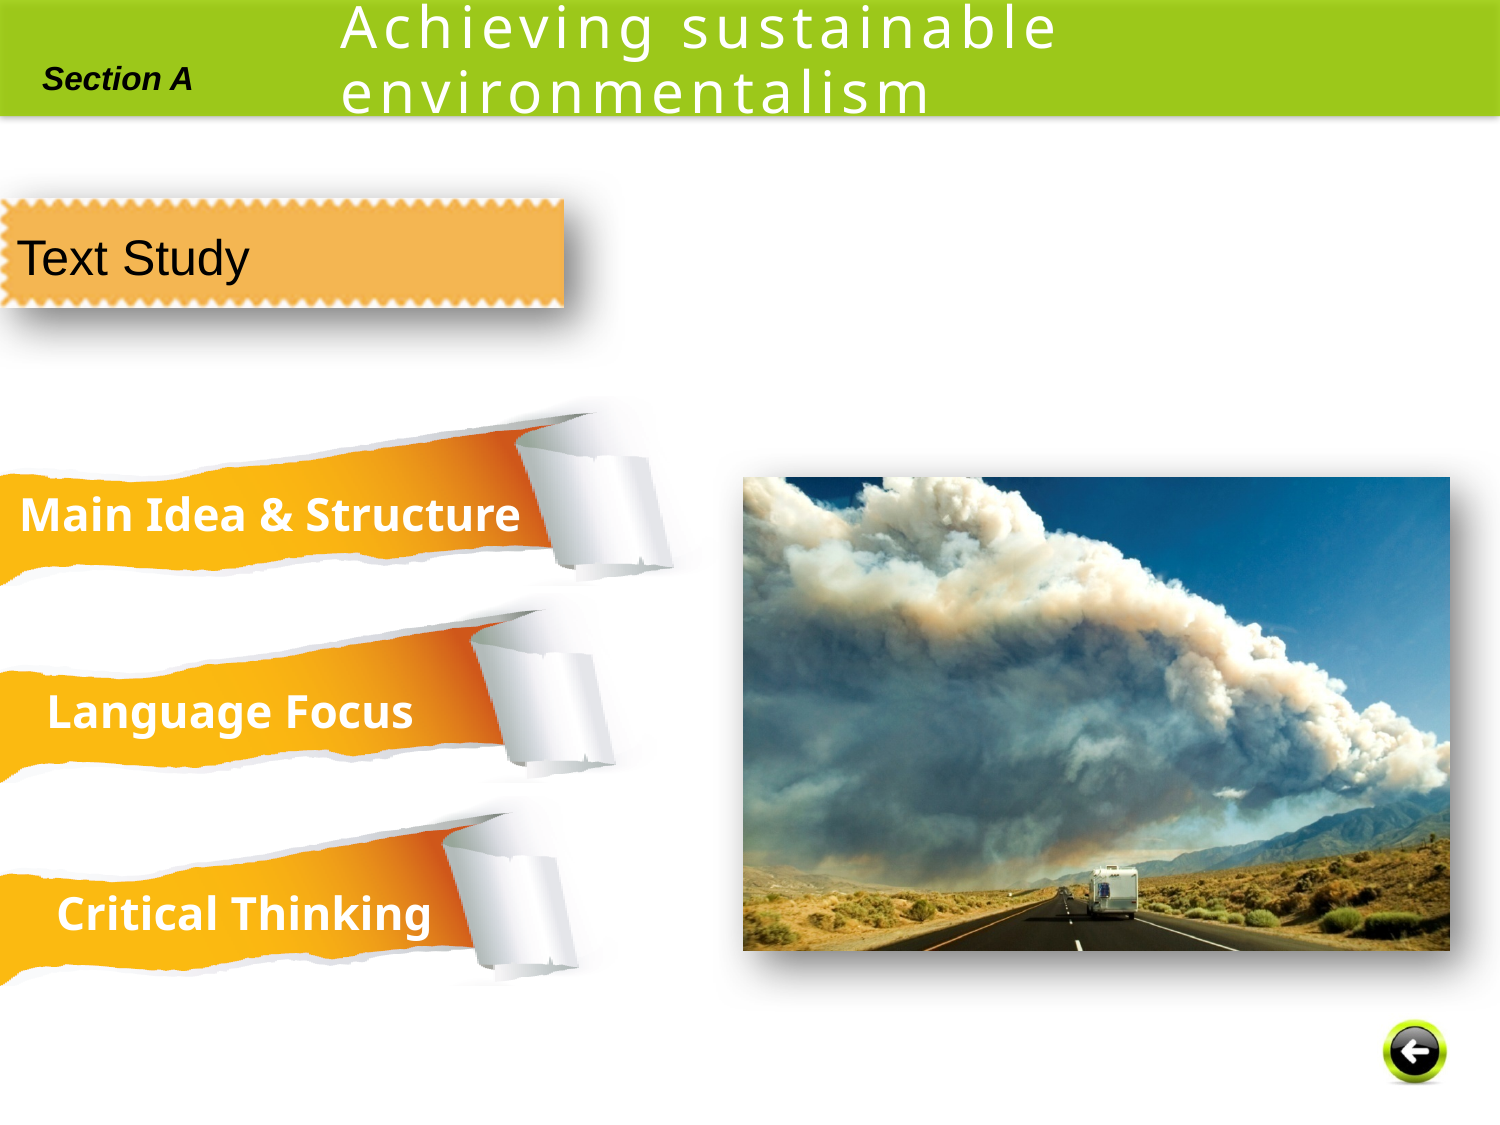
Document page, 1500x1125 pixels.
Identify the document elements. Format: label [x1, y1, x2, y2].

text_box [0, 0, 1500, 1090]
picture [742, 477, 1450, 951]
